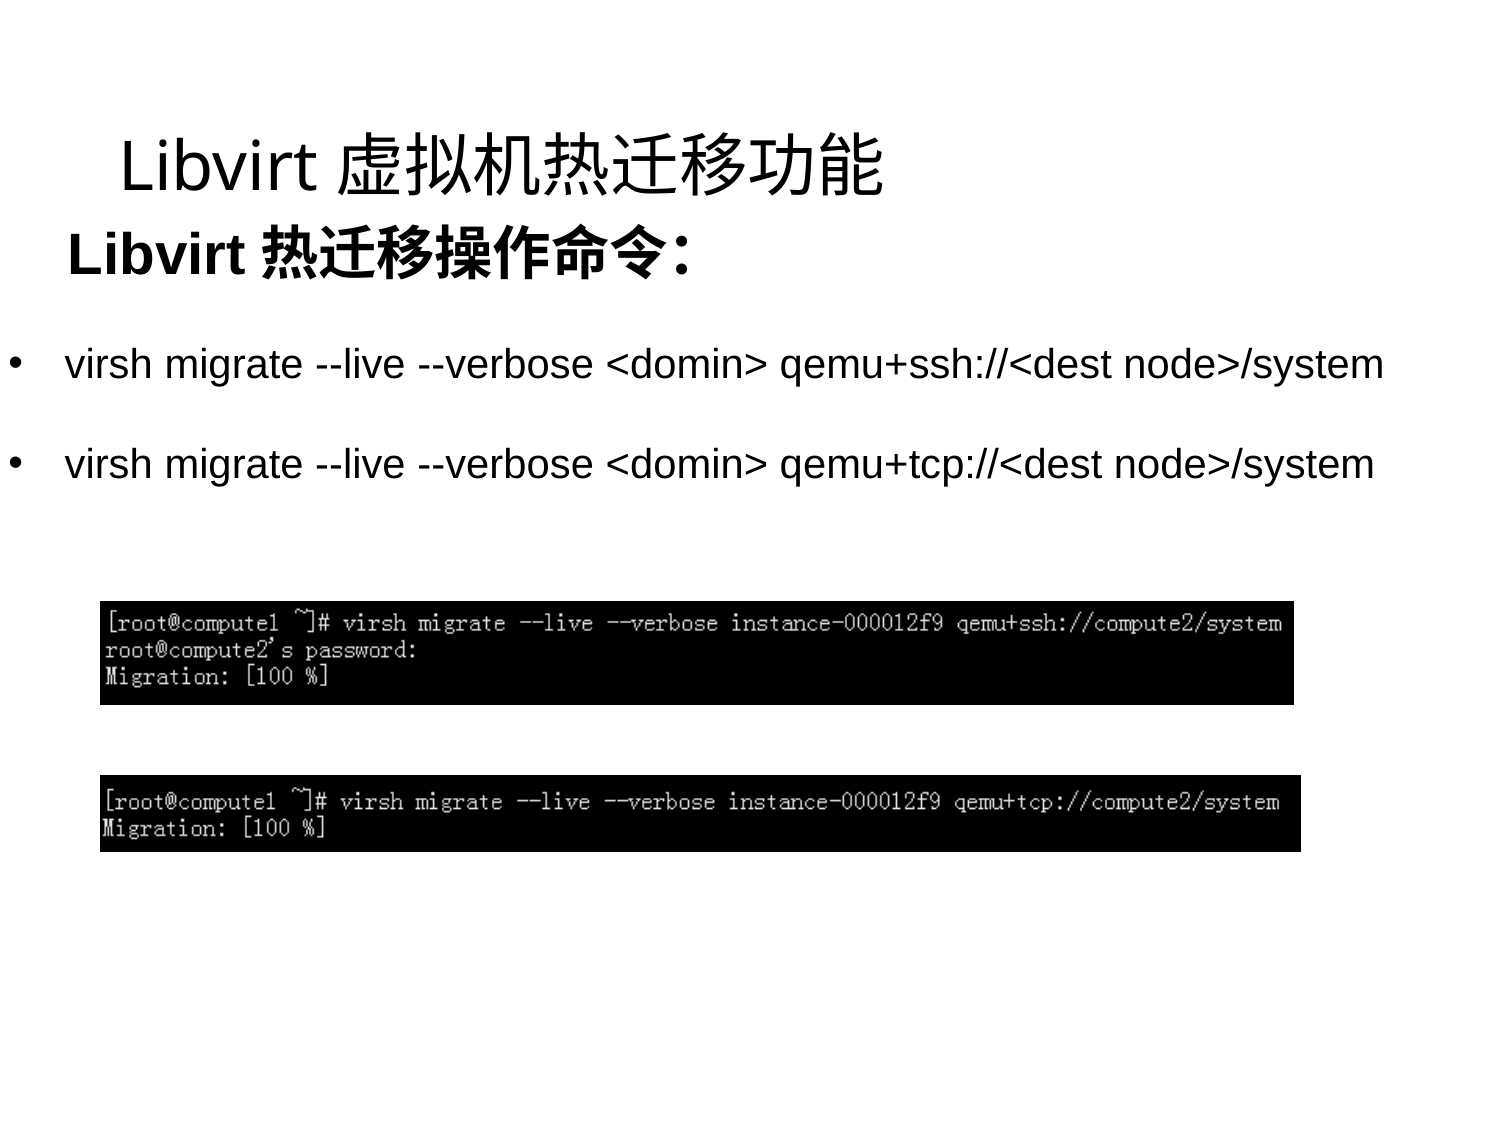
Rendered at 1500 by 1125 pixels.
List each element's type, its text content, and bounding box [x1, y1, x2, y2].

picture [100, 601, 1294, 705]
picture [100, 775, 1301, 852]
title Libvirt虚拟机热迁移功能 [103, 59, 1397, 278]
text_box Libvirt热迁移操作命令： [53, 173, 792, 294]
text_box virsh migrate --live --verbose <domin> qemu+ssh://<dest node>/system virsh migrate --live --verbose <domin> qemu+tcp://<dest node>/system [0, 329, 1401, 494]
